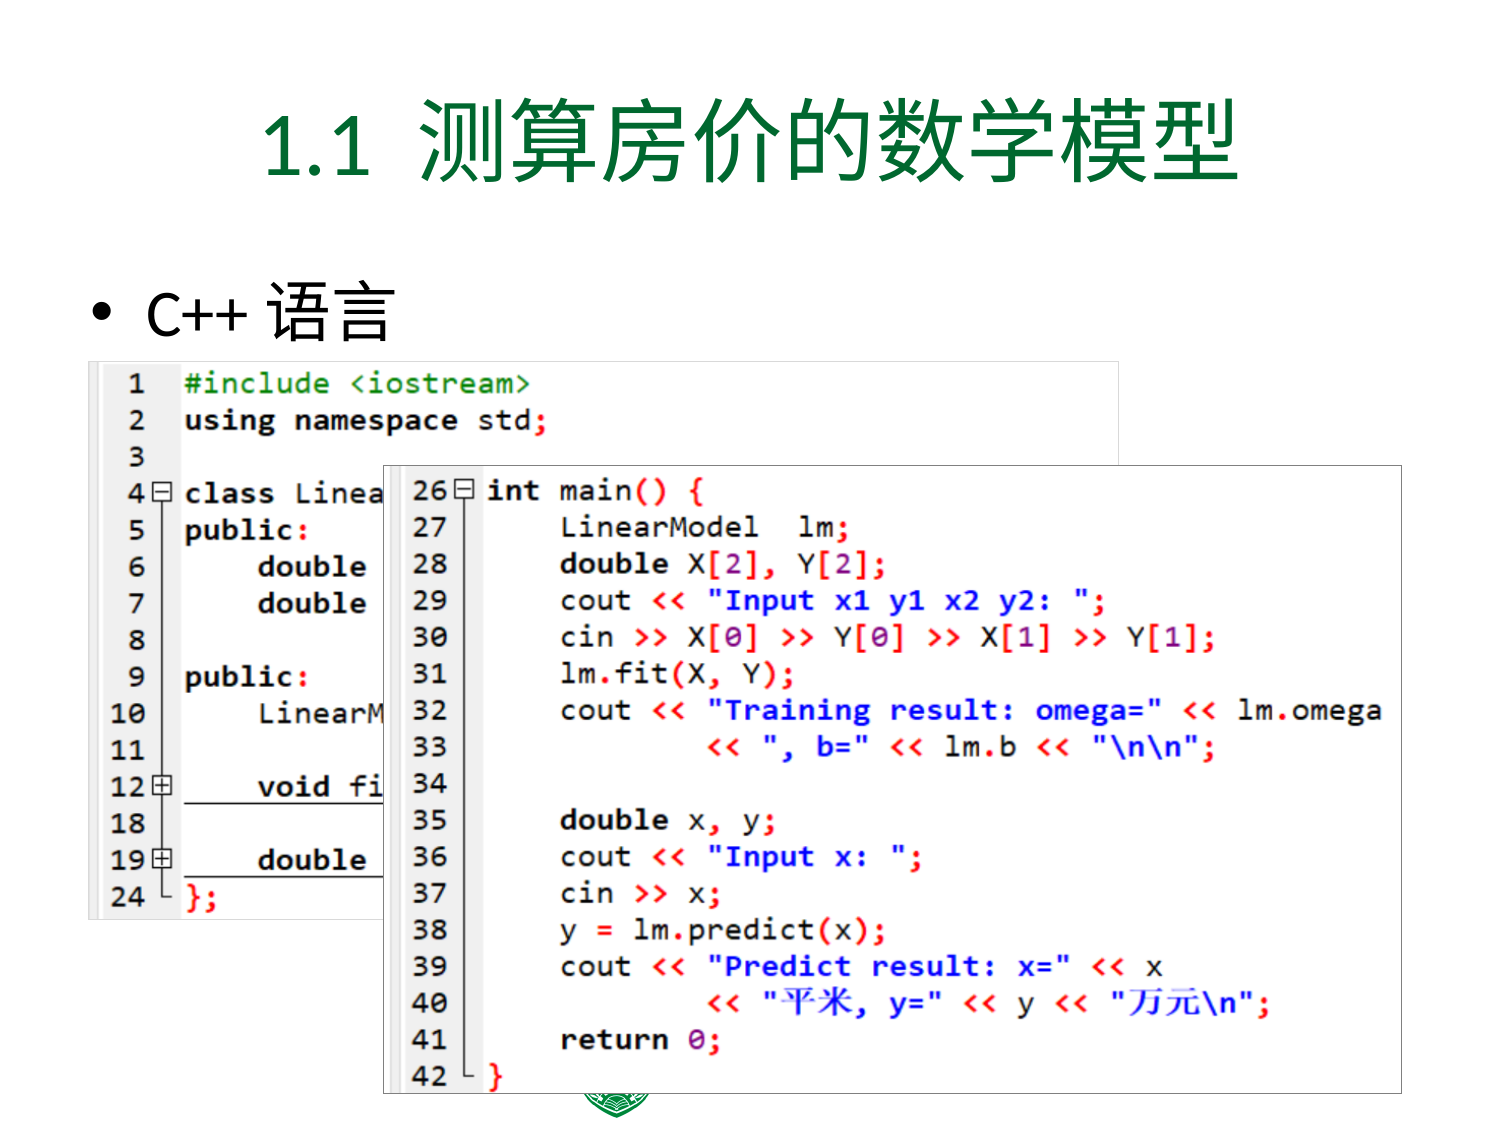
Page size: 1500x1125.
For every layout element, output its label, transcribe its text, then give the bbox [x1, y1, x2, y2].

list C++语言 [75, 262, 1425, 1005]
title 1.1 测算房价的数学模型 [75, 45, 1425, 233]
picture [88, 361, 1402, 1119]
